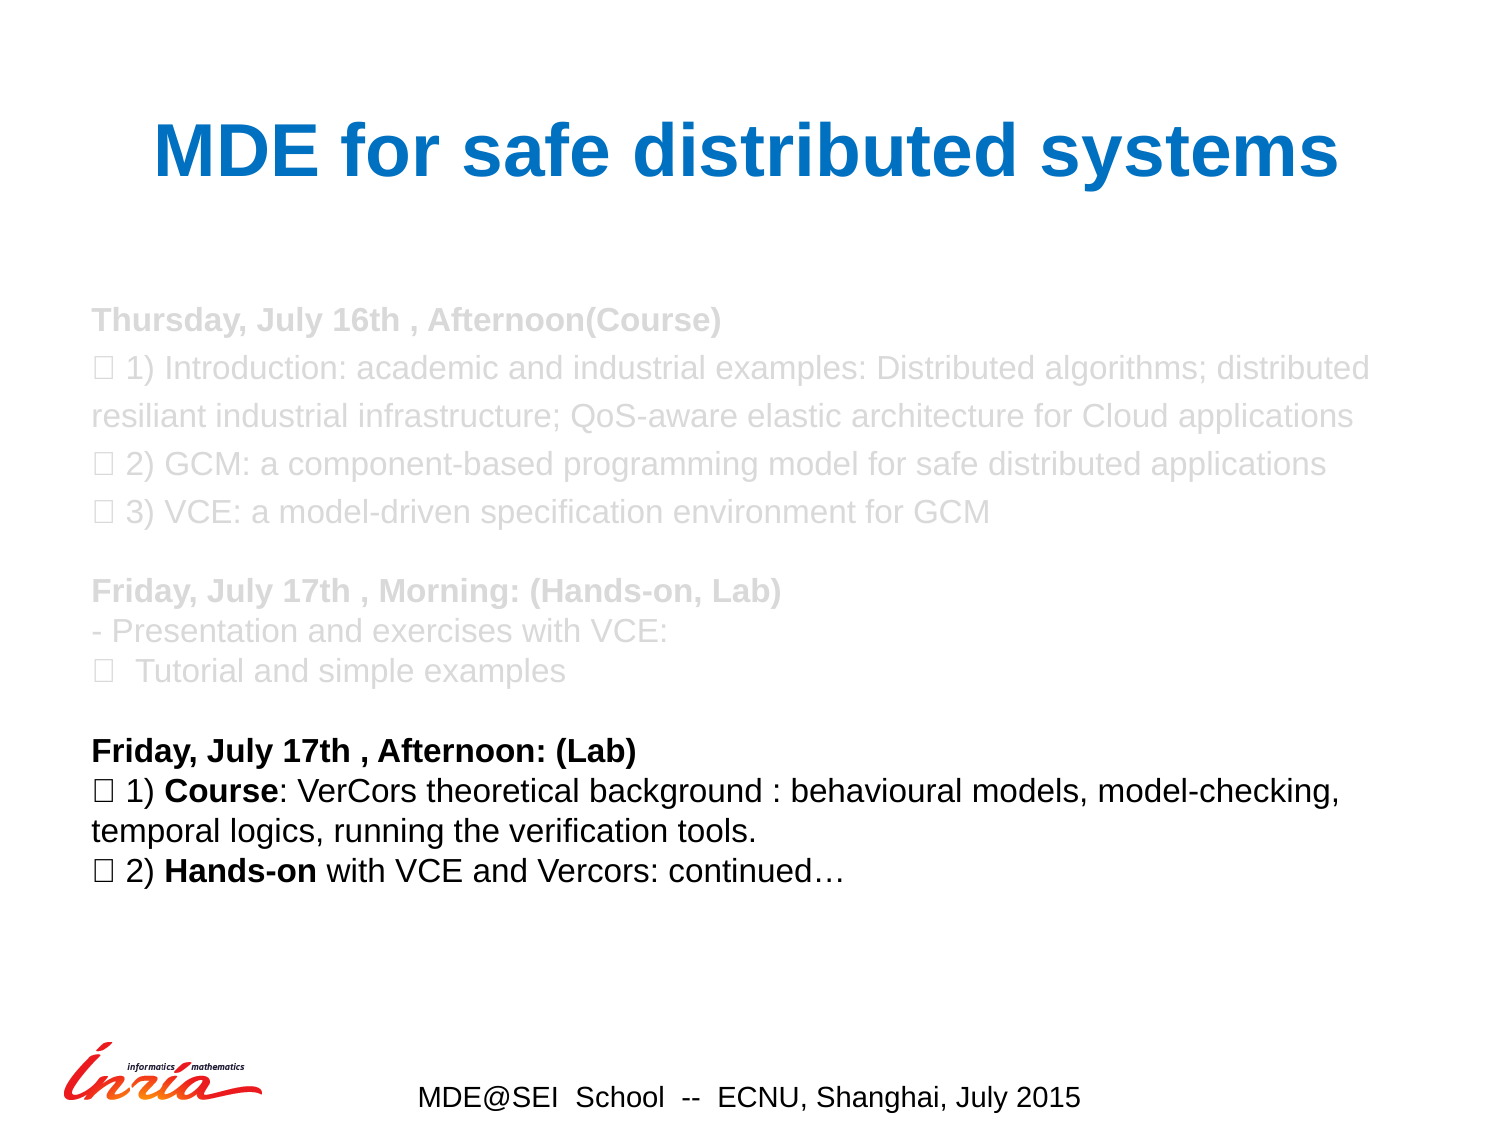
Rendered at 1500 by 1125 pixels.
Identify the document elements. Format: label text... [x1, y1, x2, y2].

title MDE for safe distributed systems [69, 50, 1426, 244]
text_box Thursday, July 16th , Afternoon(Course)  1) Introduction: academic and industrial examples: Distributed algorithms; distributed resiliant industrial infrastructure; QoS-aware elastic architecture for Cloud applications  2) GCM: a component-based programming model for safe distributed applications  3) VCE: a model-driven specification environment for GCM Friday, July 17th , Morning: (Hands-on, Lab) - Presentation and exercises with VCE:  Tutorial and simple examples Friday, July 17th , Afternoon: (Lab)  1) Course: VerCors theoretical background : behavioural models, model-checking, temporal logics, running the verification tools.  2) Hands-on with VCE and Vercors: continued… [76, 290, 1436, 897]
footer MDE@SEI School -- ECNU, Shanghai, July 2015 [88, 1070, 1412, 1125]
picture [53, 1031, 273, 1125]
